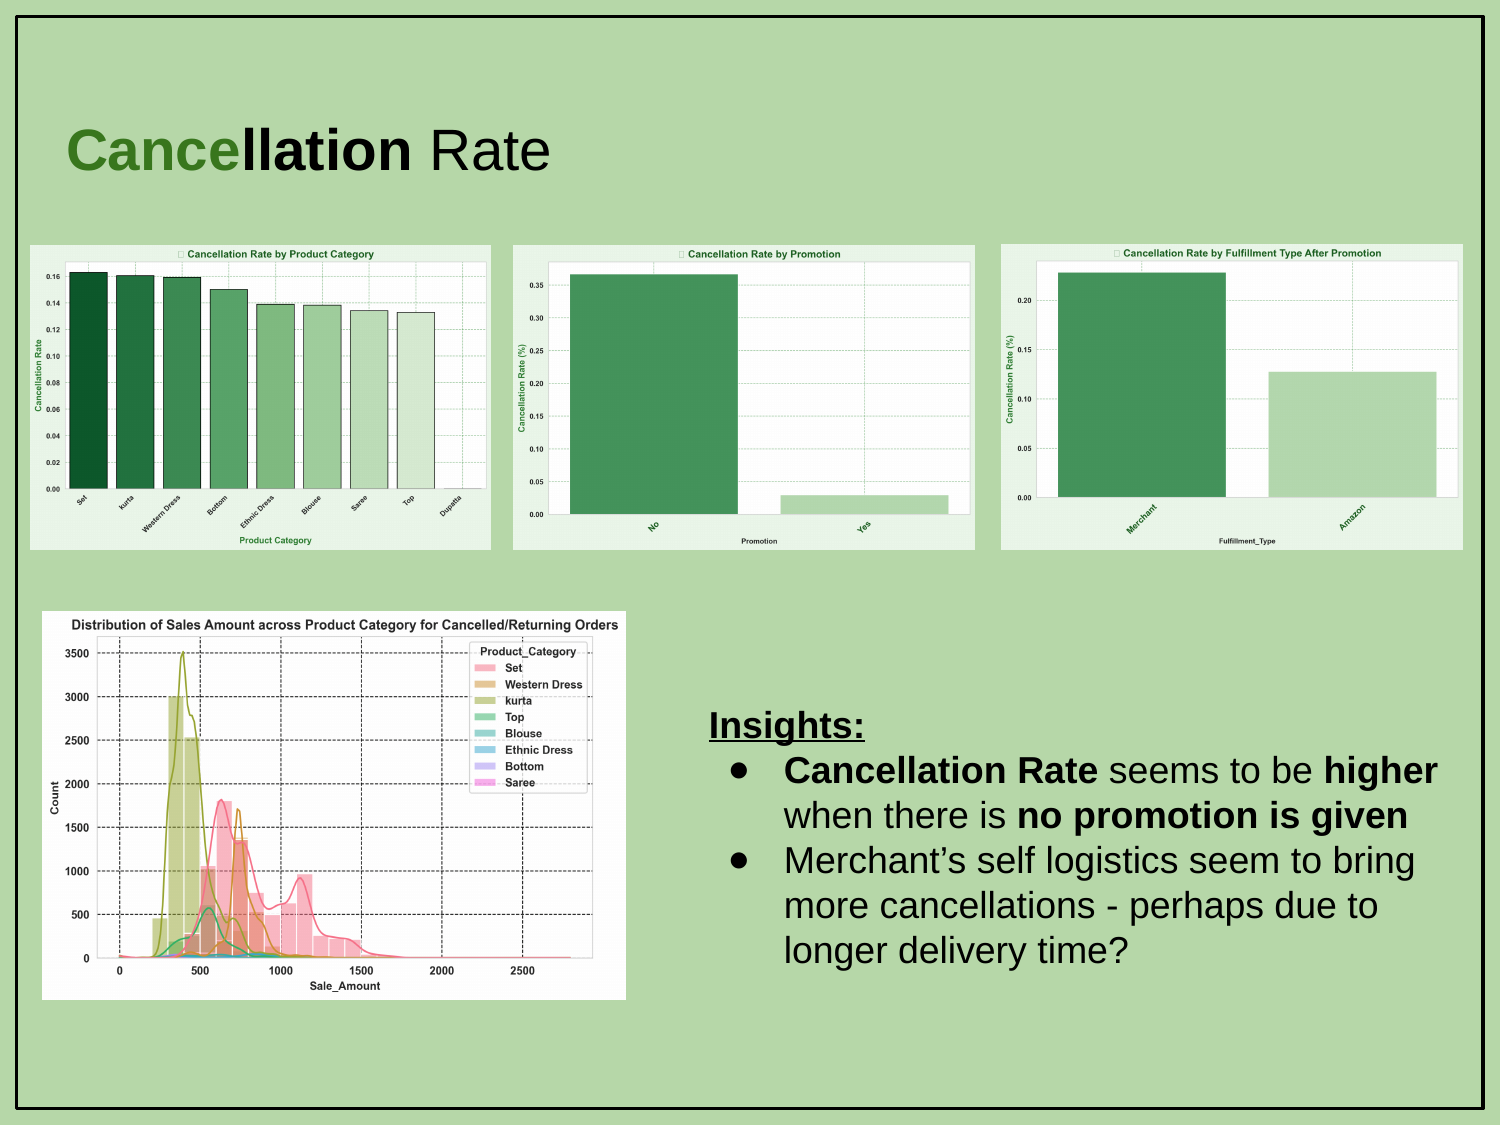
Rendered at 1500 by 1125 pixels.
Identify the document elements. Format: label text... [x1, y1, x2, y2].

picture [1001, 244, 1463, 551]
text_box Insights: Cancellation Rate seems to be higher when there is no promotion is given Merchant’s self logistics seem to bring more cancellations - perhaps due to longer delivery time? [693, 685, 1500, 986]
title Cancellation Rate [51, 97, 1449, 223]
text_box [16, 16, 1483, 1109]
picture [513, 244, 975, 550]
picture [42, 610, 626, 1000]
picture [30, 244, 492, 550]
